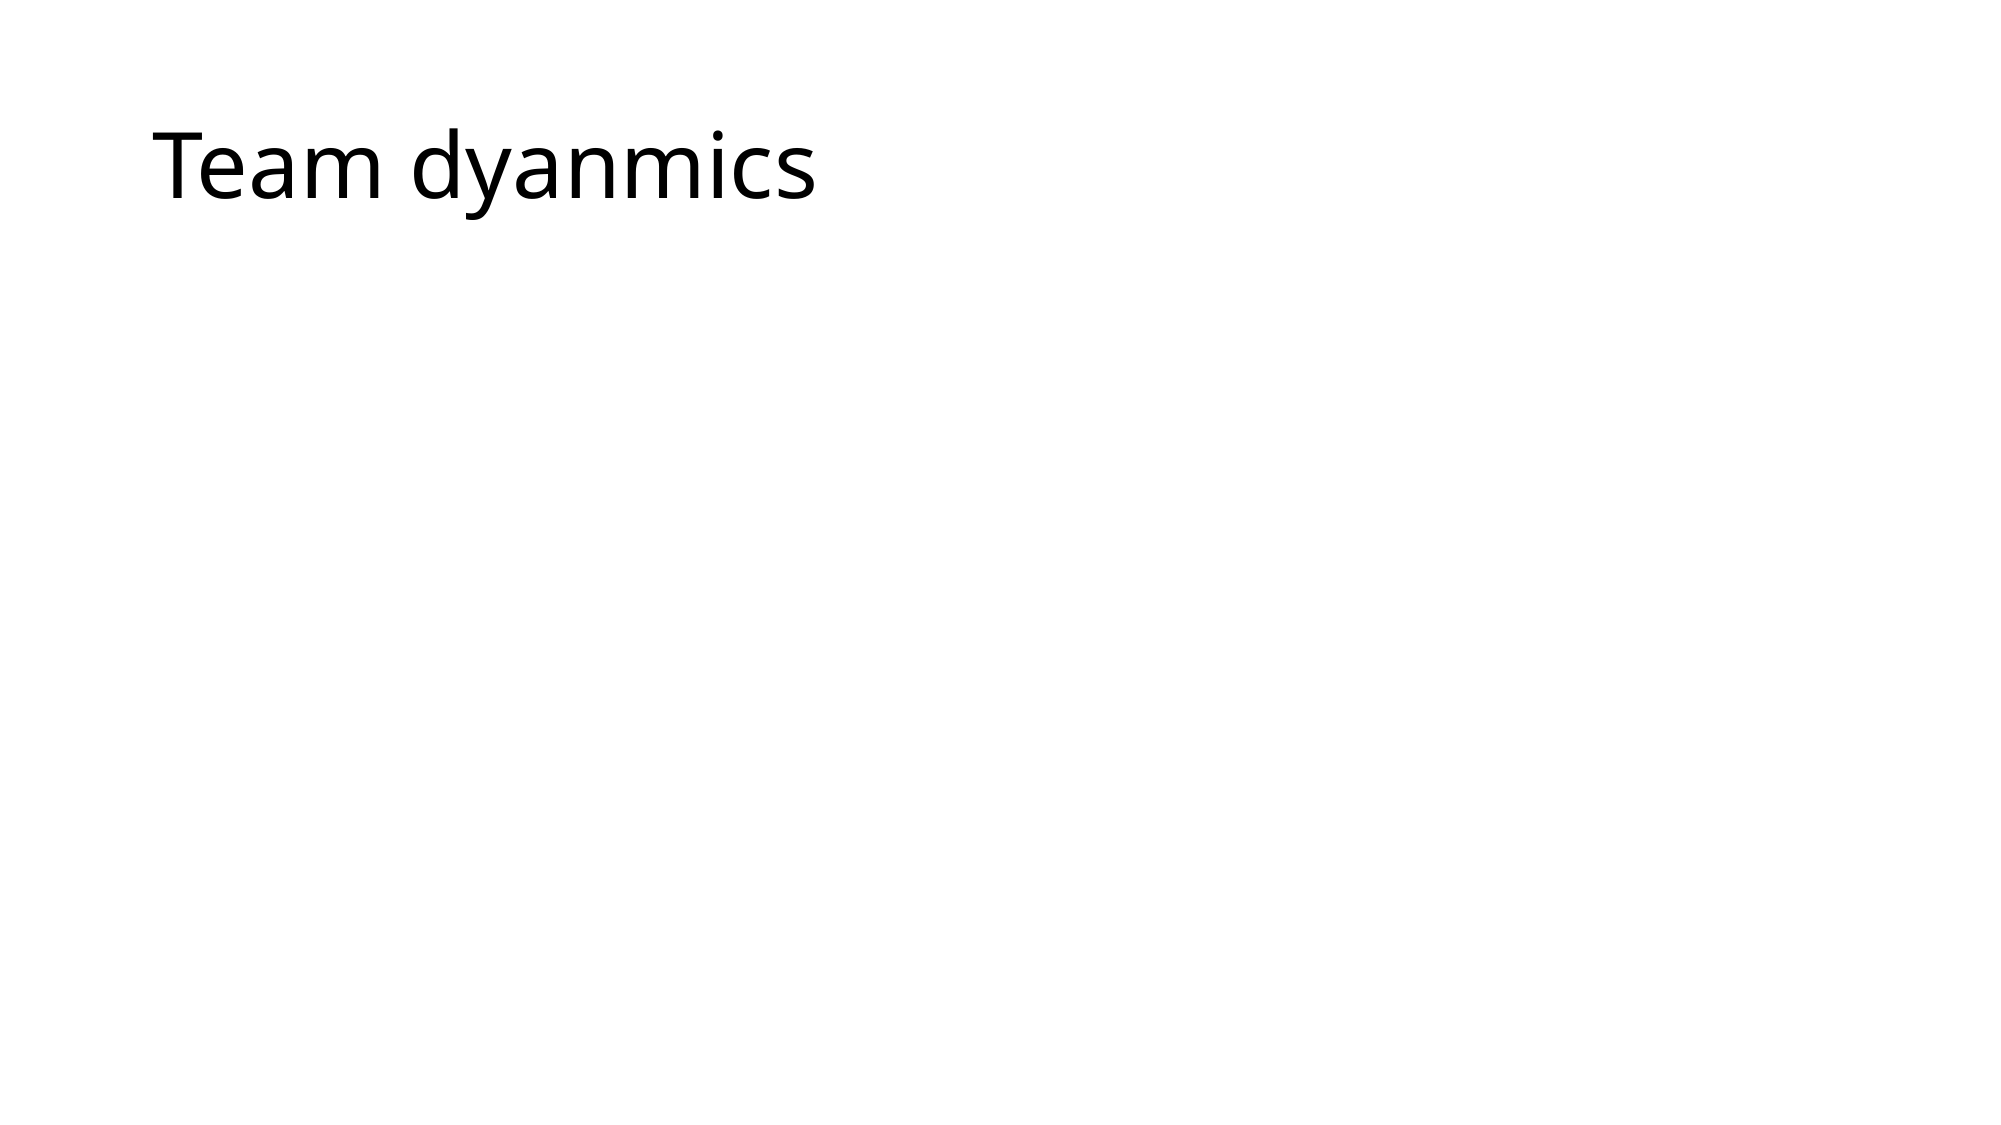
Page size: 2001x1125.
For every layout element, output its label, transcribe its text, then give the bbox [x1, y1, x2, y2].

title Team dyanmics [137, 59, 1863, 278]
